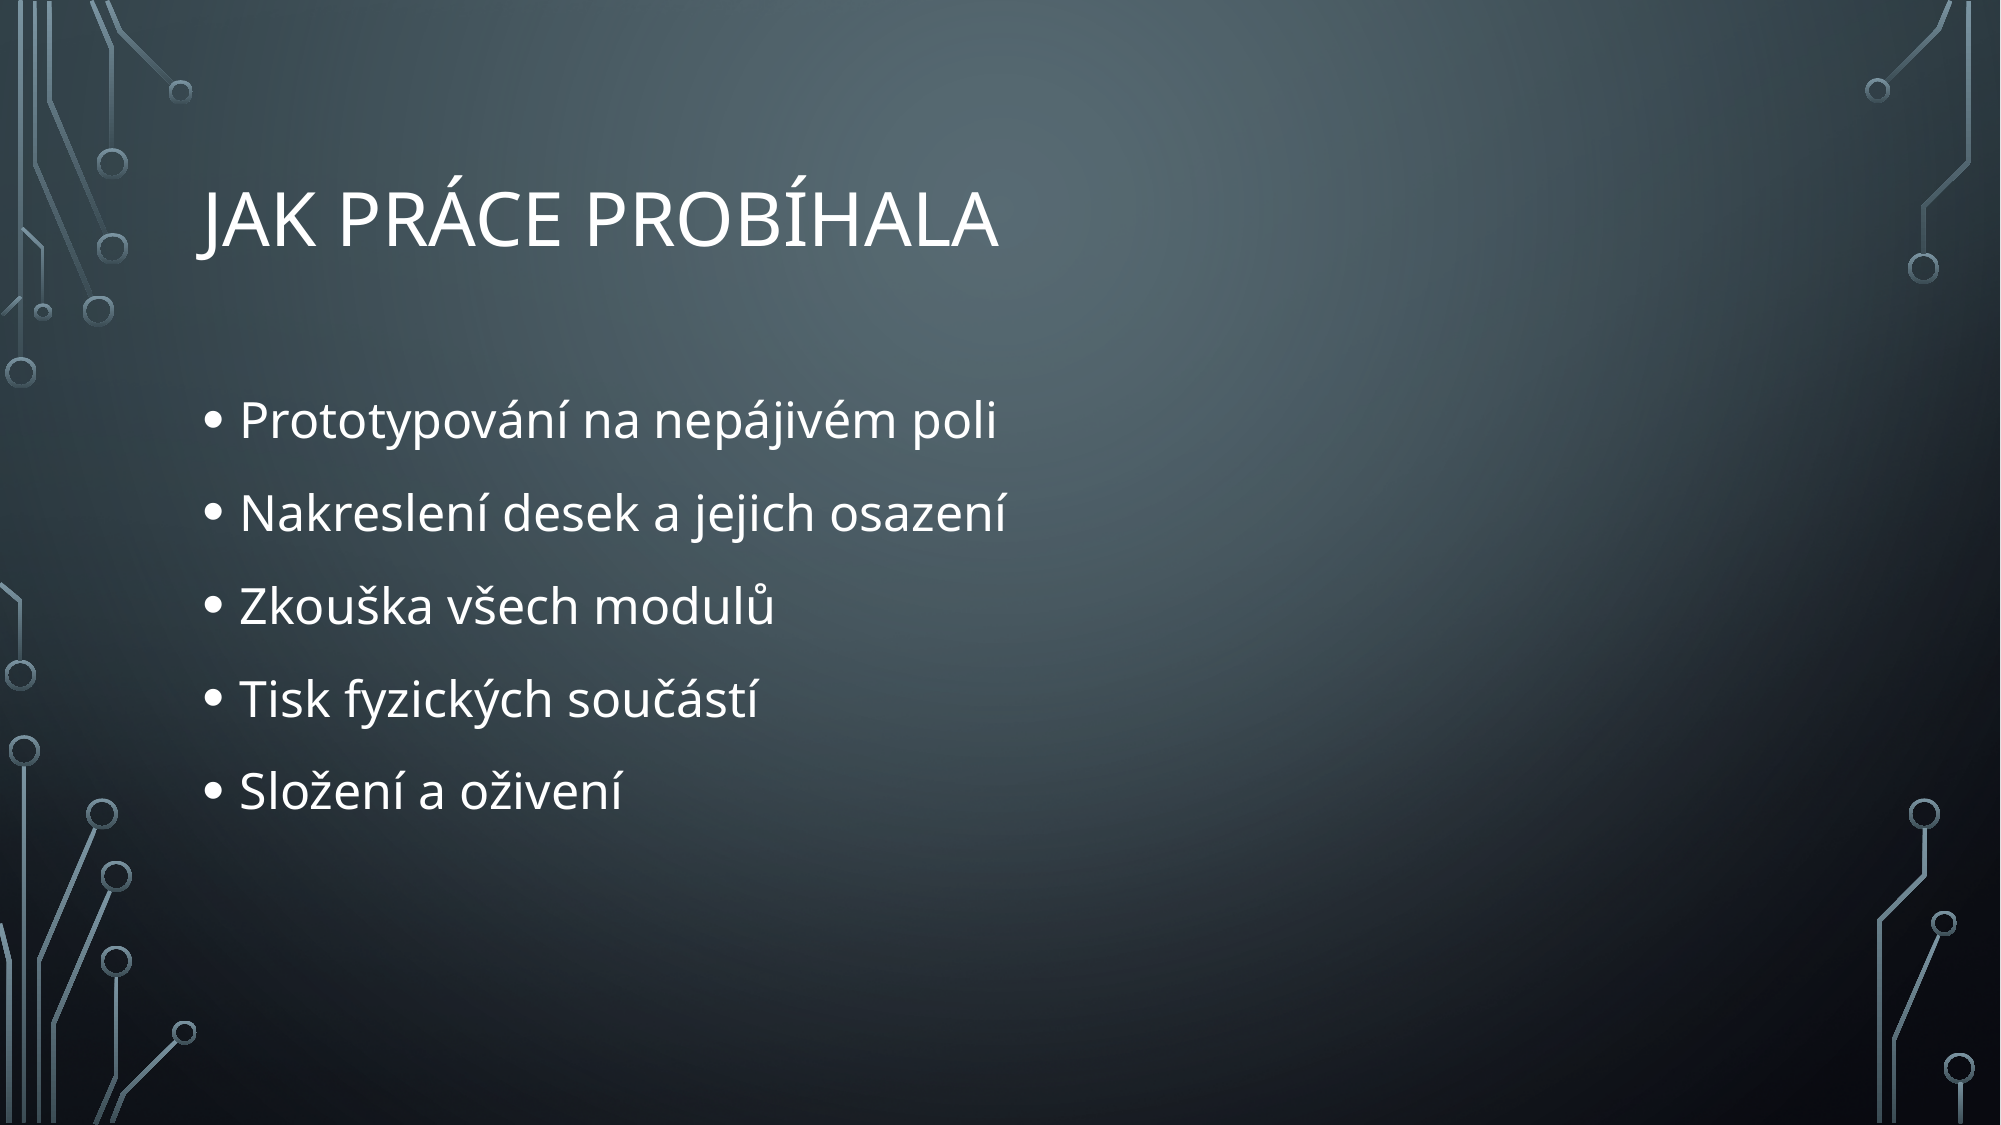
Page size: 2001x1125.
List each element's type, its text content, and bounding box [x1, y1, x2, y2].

list Prototypování na nepájivém poli Nakreslení desek a jejich osazení Zkouška všech modulů Tisk fyzických součástí Složení a oživení [187, 369, 1813, 950]
title Jak práce probíhala [187, 101, 1813, 344]
